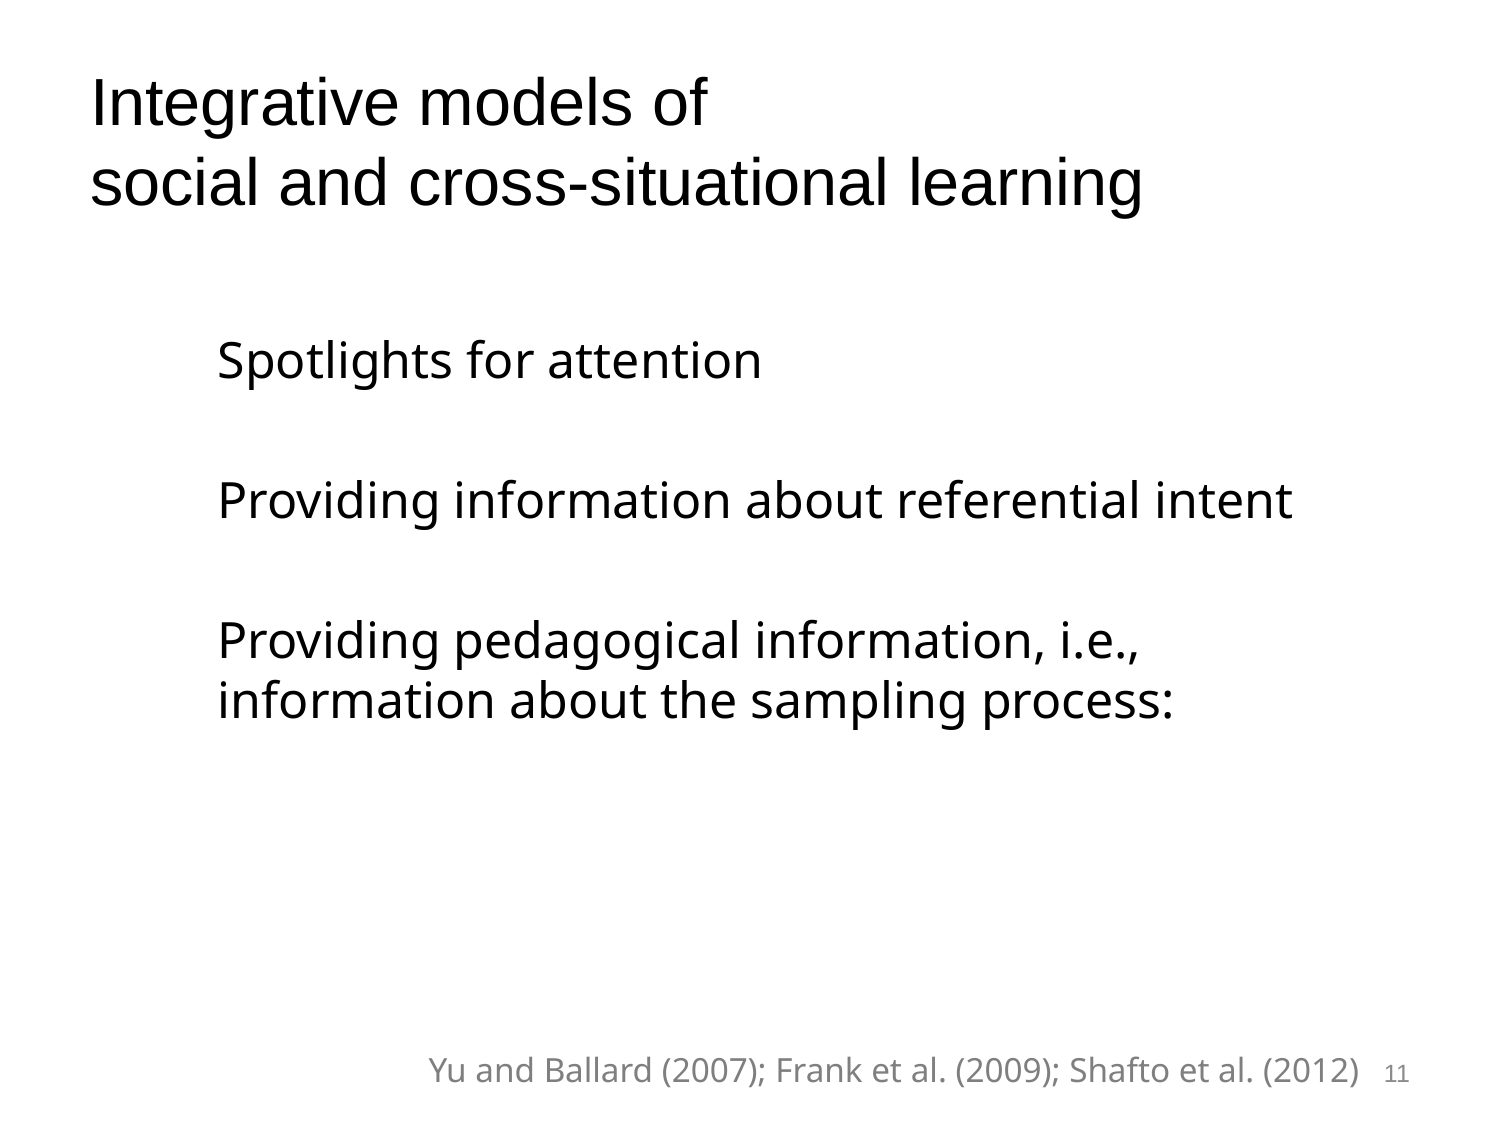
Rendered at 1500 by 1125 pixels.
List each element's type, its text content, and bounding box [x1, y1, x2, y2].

list Spotlights for attention Providing information about referential intent Providing pedagogical information, i.e., information about the sampling process: [202, 321, 1334, 943]
title Integrative models of social and cross-situational learning [75, 45, 1303, 233]
text_box Yu and Ballard (2007); Frank et al. (2009); Shafto et al. (2012) [413, 1041, 1383, 1097]
slide_number 11 [1074, 1042, 1425, 1103]
